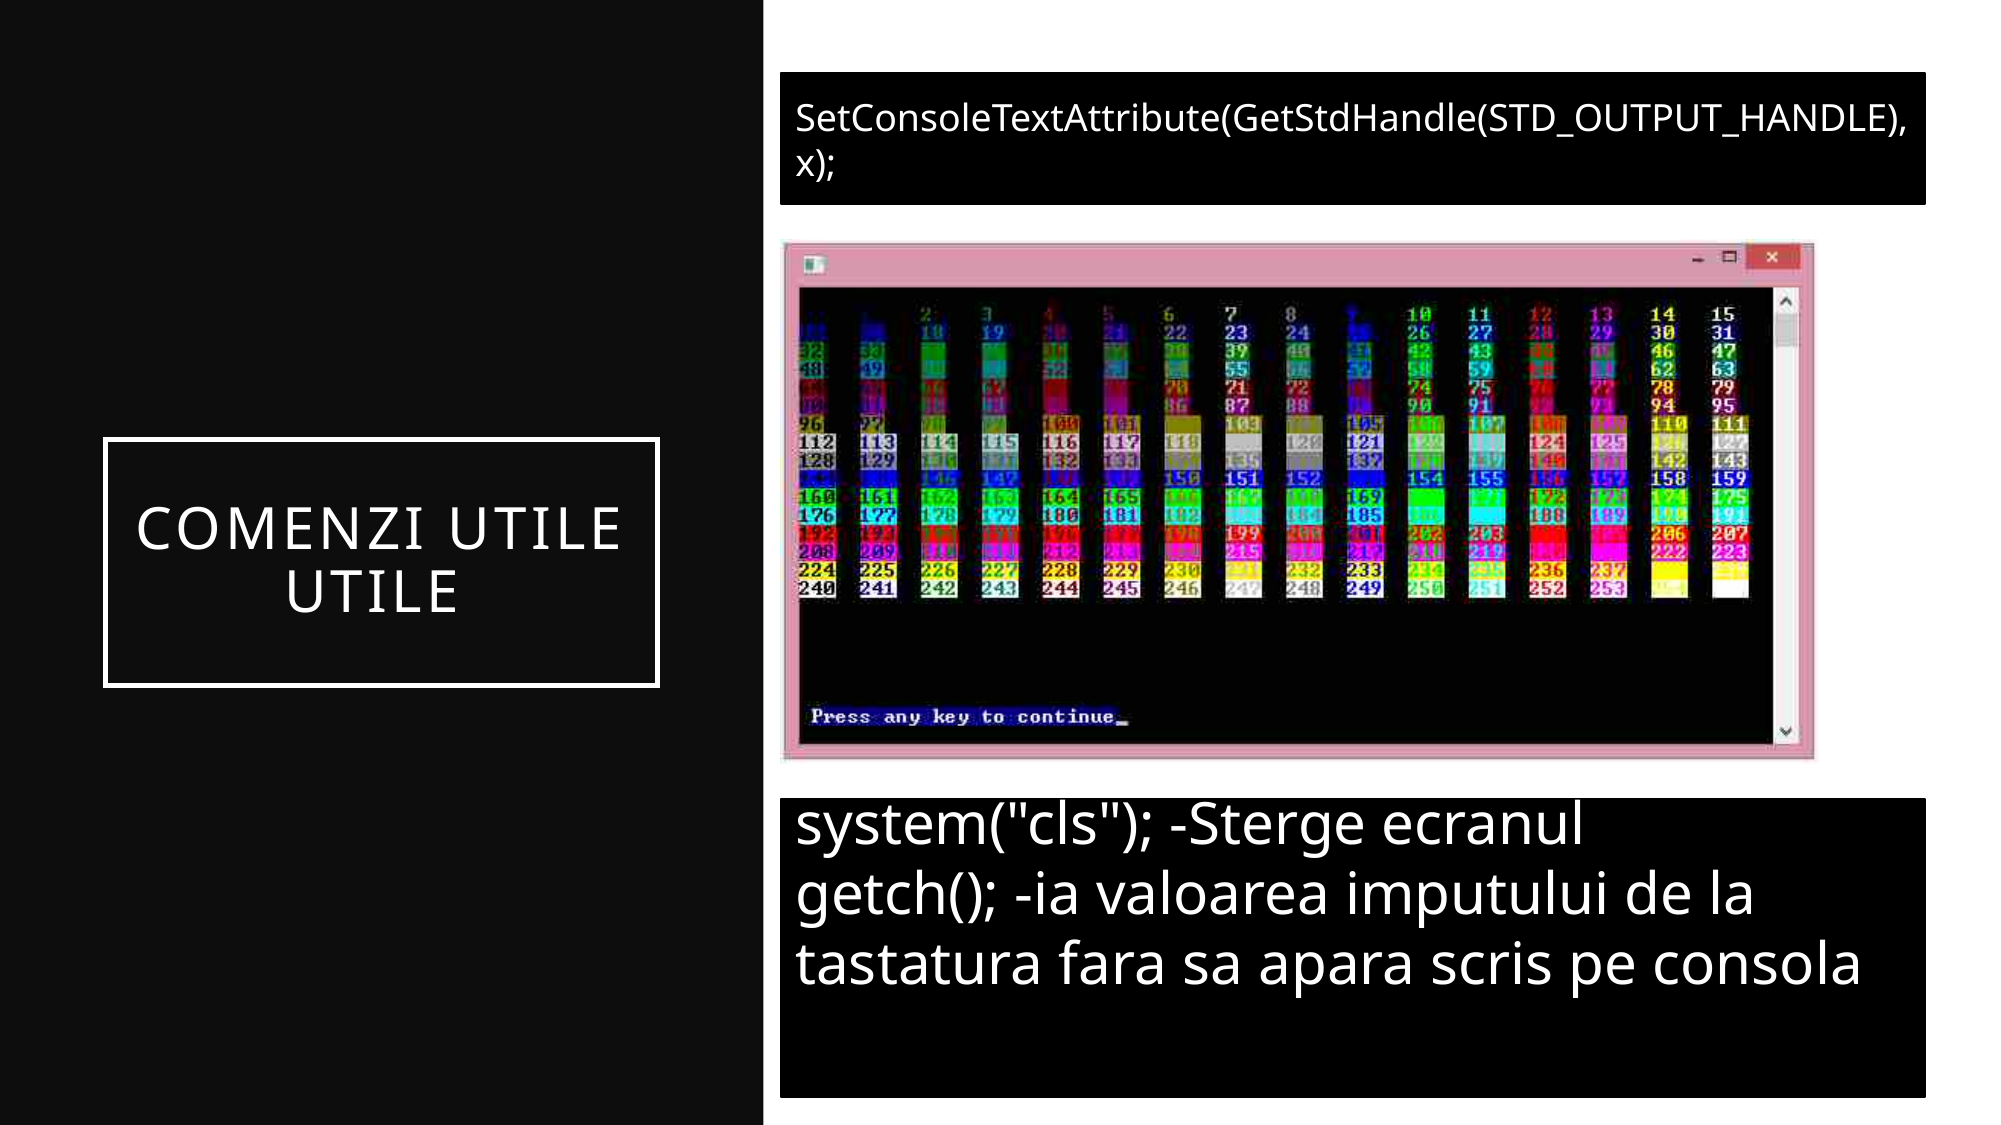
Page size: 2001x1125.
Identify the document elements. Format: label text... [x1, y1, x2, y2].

text_box [0, 0, 764, 1125]
title Comenzi utile utile [103, 437, 660, 688]
text_box system("cls"); -Sterge ecranul getch(); -ia valoarea imputului de la tastatura fara sa apara scris pe consola [780, 798, 1926, 1098]
text_box [764, 0, 2000, 1125]
picture [780, 239, 1819, 764]
text_box SetConsoleTextAttribute(GetStdHandle(STD_OUTPUT_HANDLE),x); [780, 72, 1926, 205]
